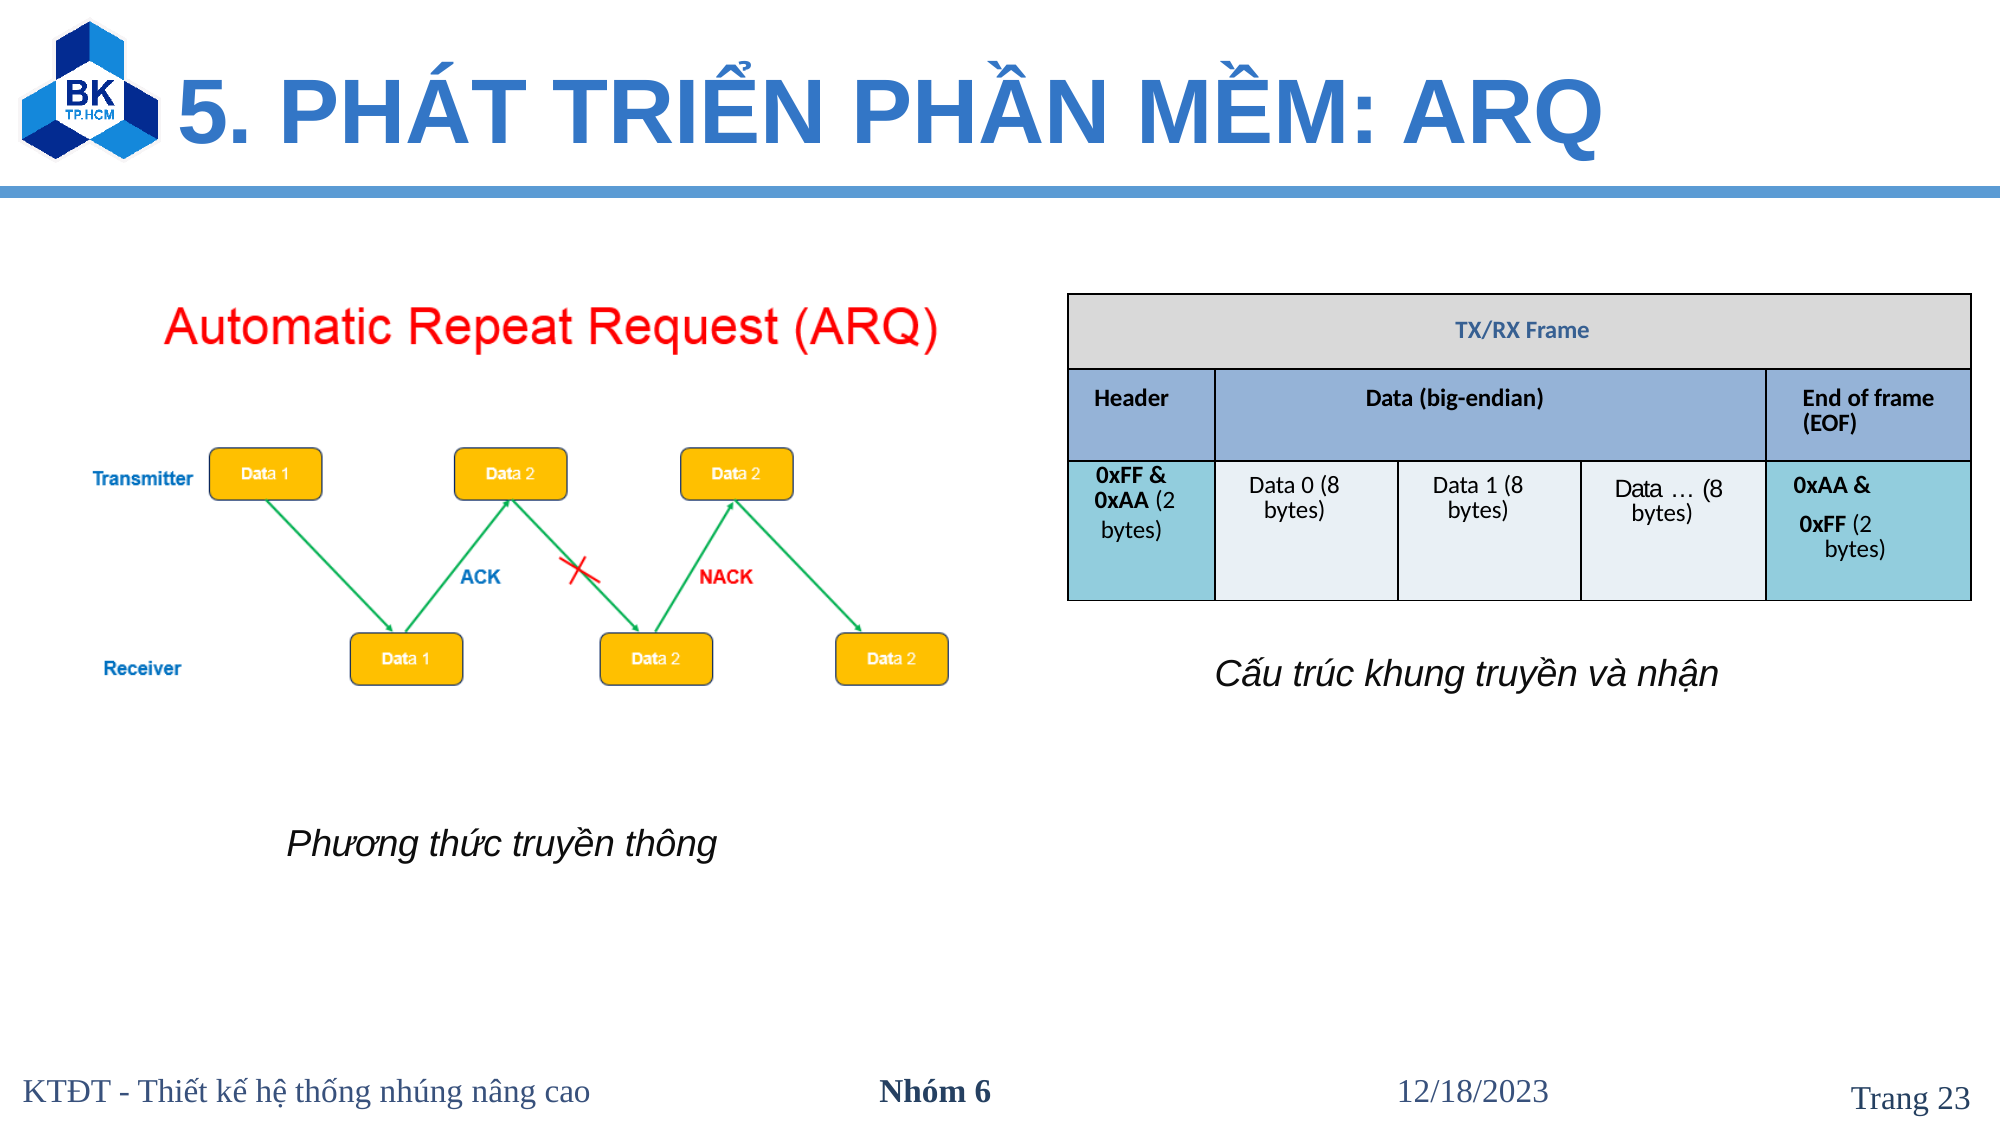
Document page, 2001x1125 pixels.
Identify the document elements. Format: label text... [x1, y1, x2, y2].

picture [18, 17, 161, 163]
table_cell 0xFF & 0xAA (2 bytes) [1069, 462, 1214, 600]
footer KTĐT - Thiết kế hệ thống nhúng nâng cao [22, 1069, 616, 1125]
table_cell Header [1069, 370, 1214, 460]
text_box Cấu trúc khung truyền và nhận [1212, 624, 1875, 695]
table_cell Data 0 (8 bytes) [1216, 462, 1397, 600]
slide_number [1396, 1069, 1578, 1110]
title 5. PHÁT TRIỂN PHẦN MỀM: ARQ [174, 50, 1938, 240]
table_cell 0xAA & 0xFF (2 bytes) [1767, 462, 1970, 600]
table_cell Data … (8 bytes) [1582, 462, 1765, 600]
table_cell Data (big-endian) [1216, 370, 1765, 460]
table_header TX/RX Frame [1069, 295, 1970, 368]
table_cell Data 1 (8 bytes) [1399, 462, 1580, 600]
picture [87, 292, 976, 706]
slide_number Trang 23 [1748, 1056, 1971, 1110]
text_box Phương thức truyền thông [284, 794, 947, 865]
table_cell End of frame (EOF) [1767, 370, 1970, 460]
